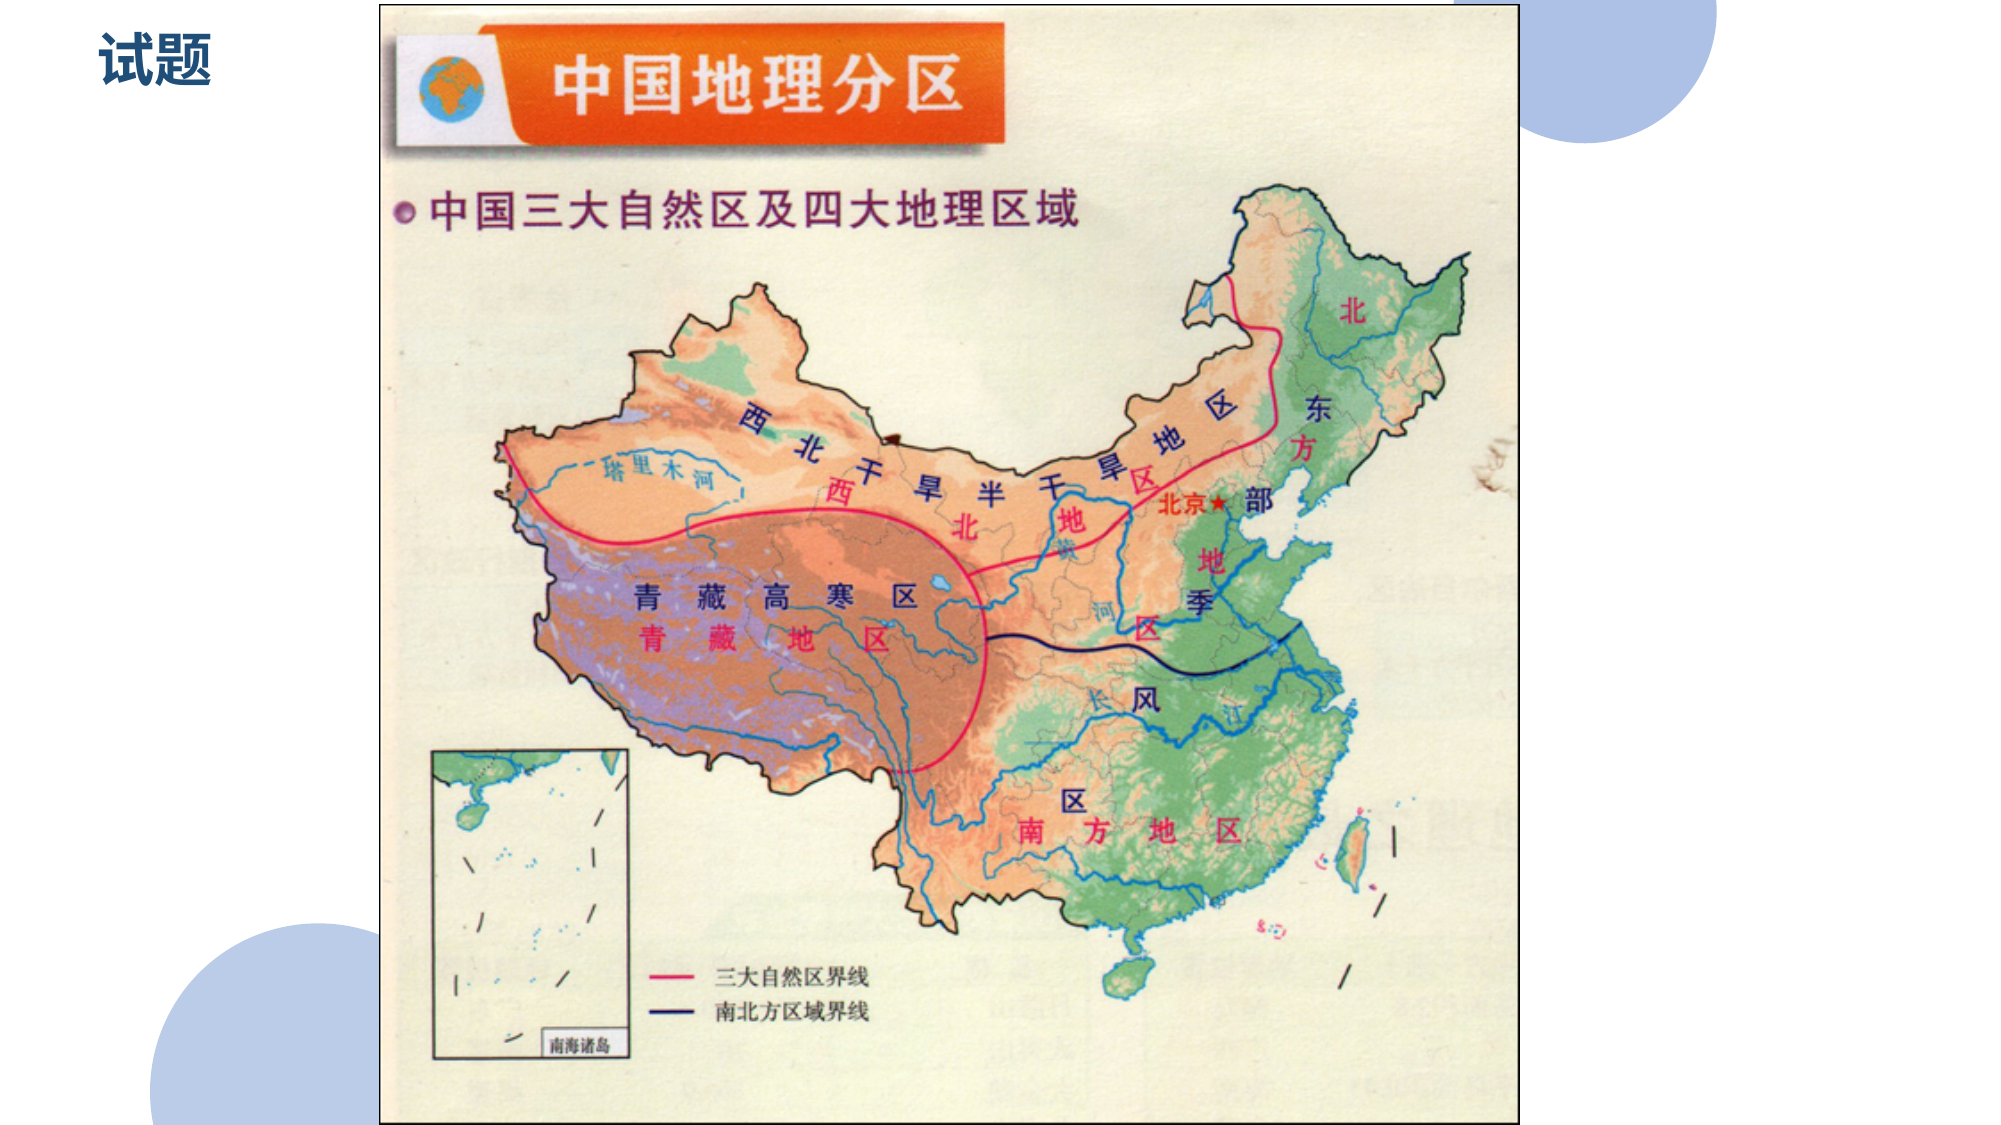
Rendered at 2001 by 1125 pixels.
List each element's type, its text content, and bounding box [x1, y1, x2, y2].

text_box 试题 [81, 15, 295, 101]
text_box [148, 922, 379, 1125]
picture [379, 4, 1520, 1125]
text_box [1452, 0, 1718, 145]
